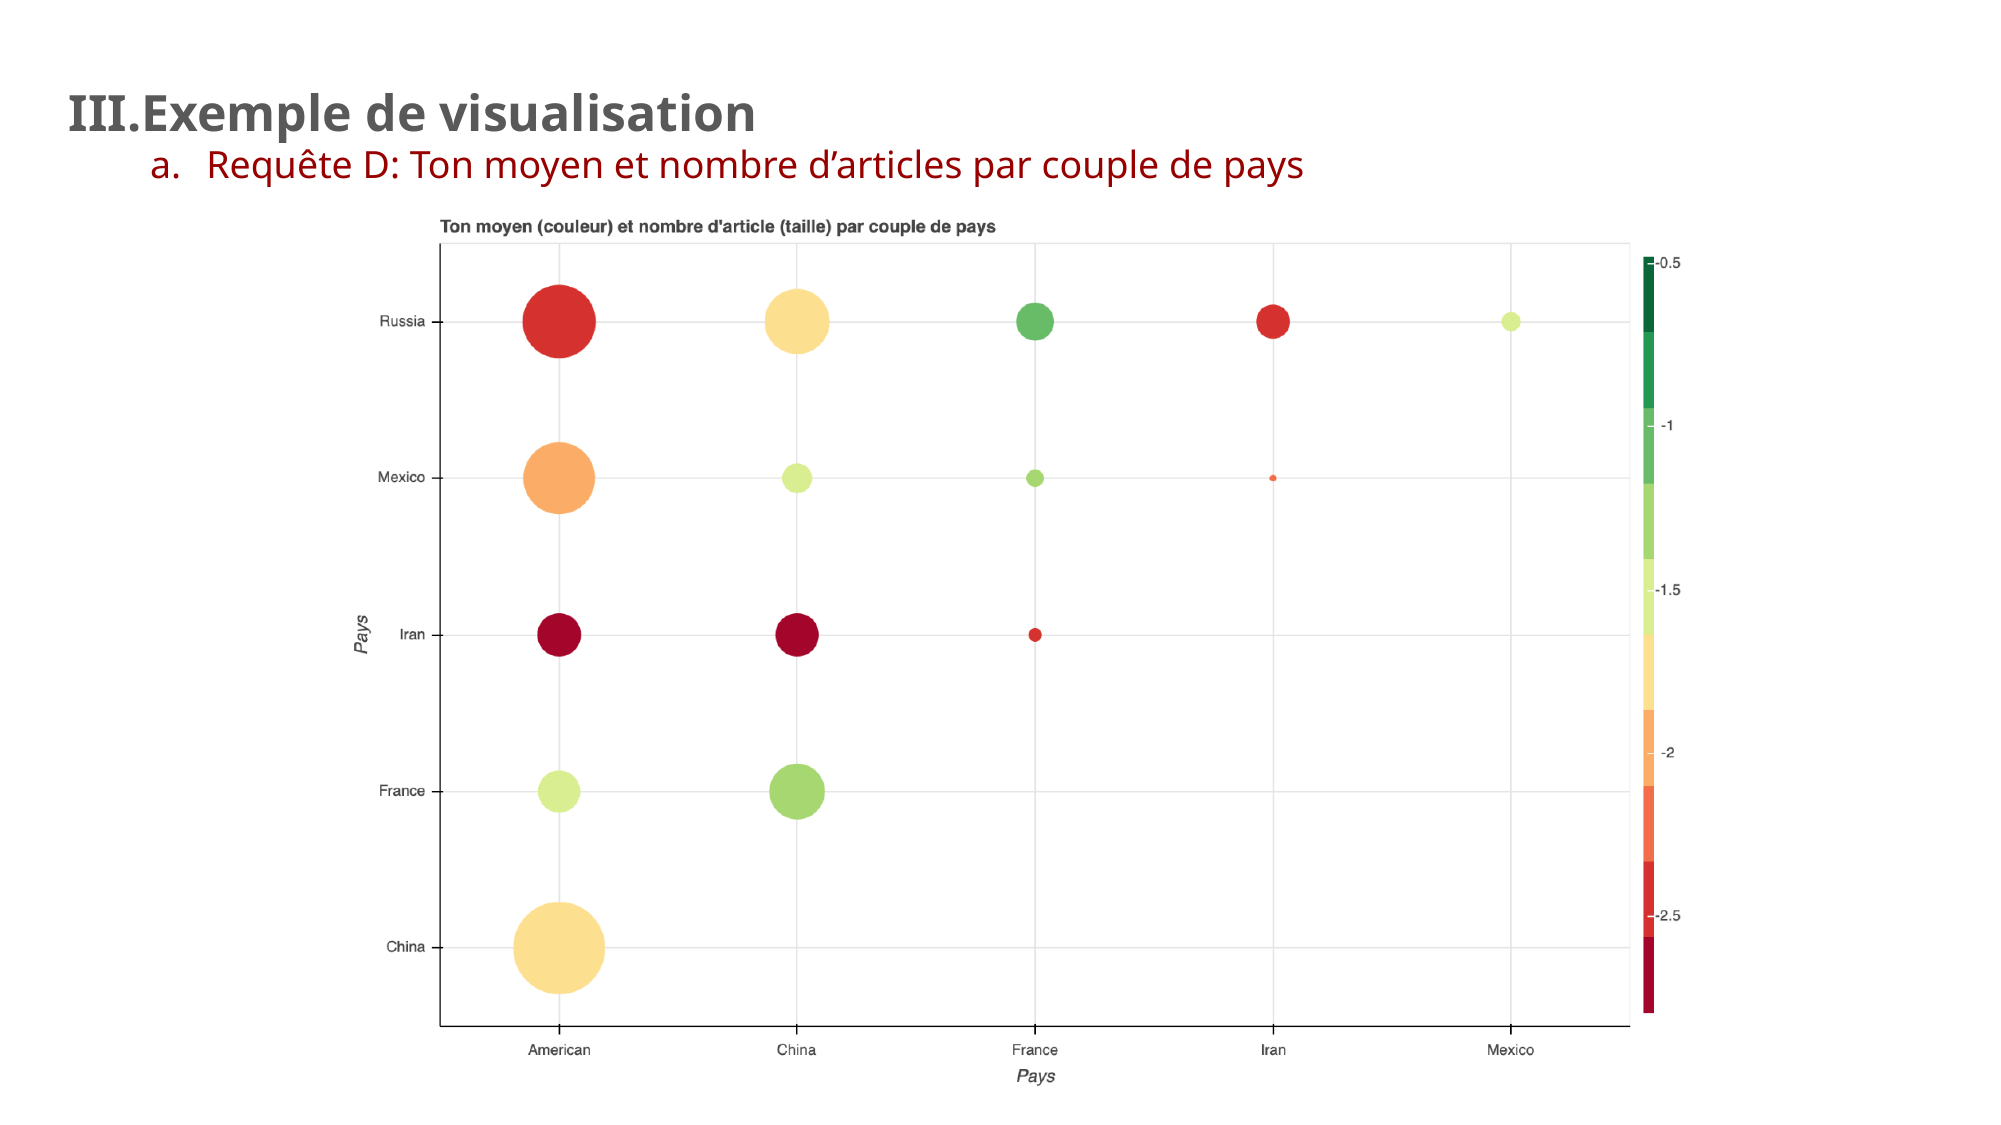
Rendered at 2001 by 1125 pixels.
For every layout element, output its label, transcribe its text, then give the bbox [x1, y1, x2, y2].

text_box Exemple de visualisation Requête D: Ton moyen et nombre d’articles par couple de pays [41, 66, 1511, 181]
picture [313, 205, 1701, 1101]
